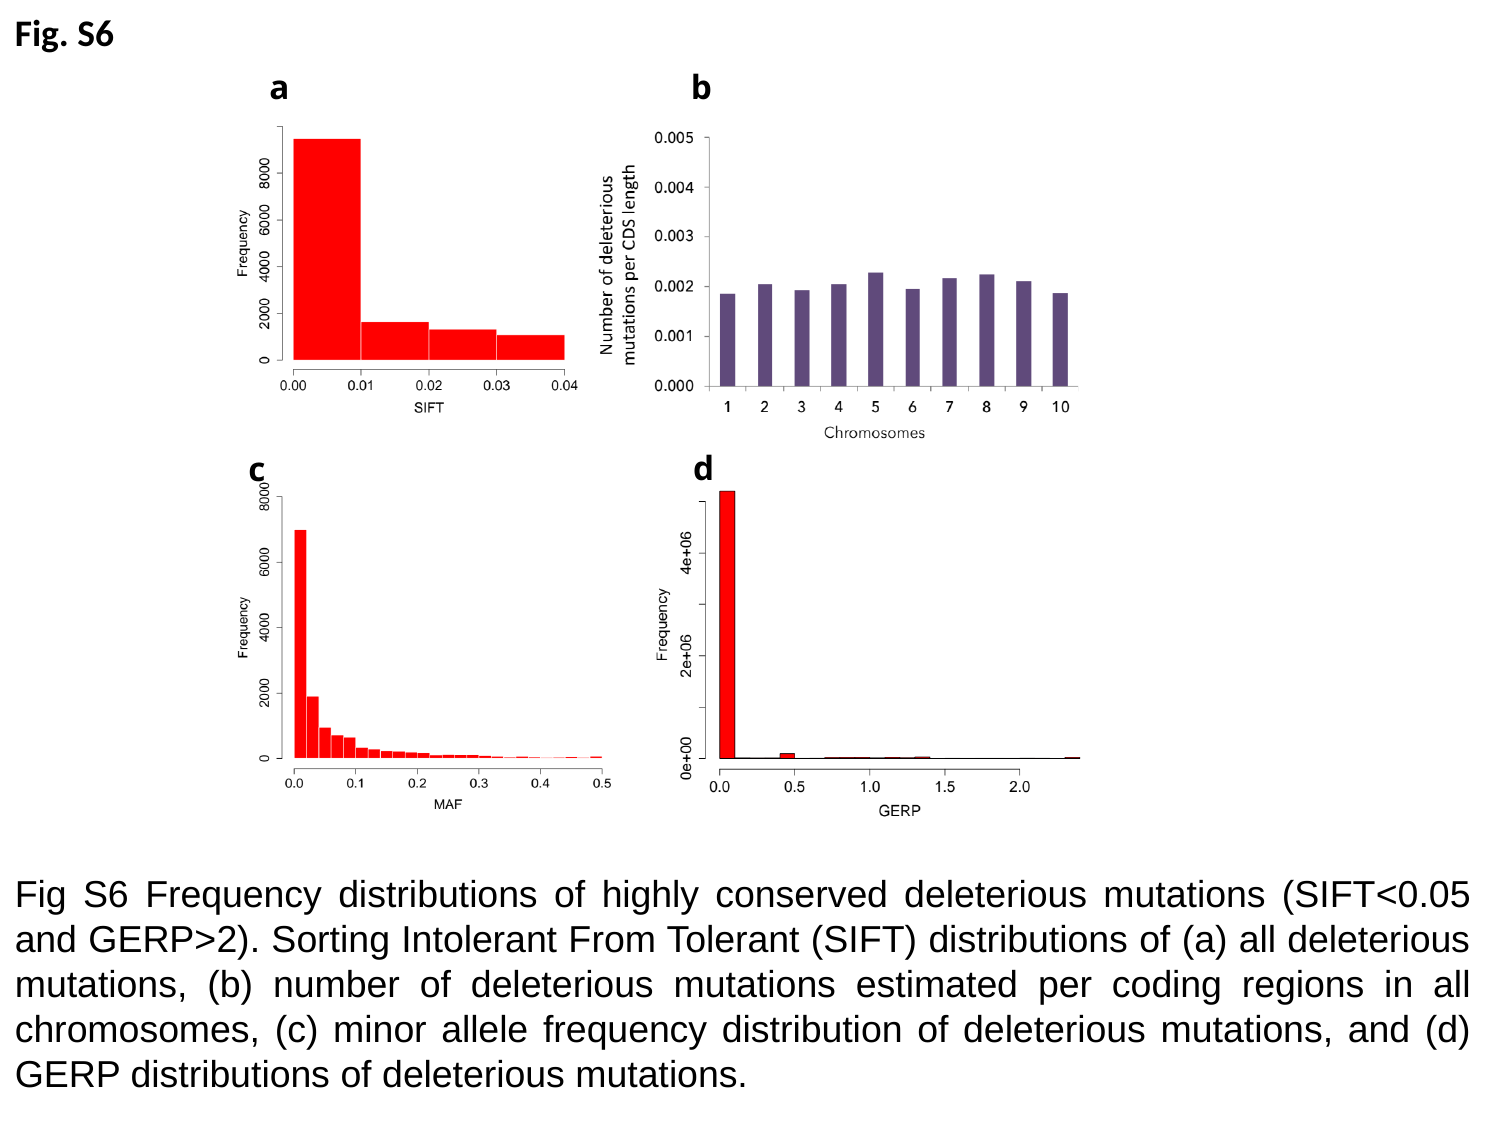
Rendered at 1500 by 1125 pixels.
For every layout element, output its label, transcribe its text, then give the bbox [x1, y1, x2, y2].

text_box Fig S6 Frequency distributions of highly conserved deleterious mutations (SIFT<0.05 and GERP>2). Sorting Intolerant From Tolerant (SIFT) distributions of (a) all deleterious mutations, (b) number of deleterious mutations estimated per coding regions in all chromosomes, (c) minor allele frequency distribution of deleterious mutations, and (d) GERP distributions of deleterious mutations. [0, 862, 1486, 1103]
text_box Fig. S6 [0, 1, 142, 62]
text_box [237, 59, 1083, 817]
